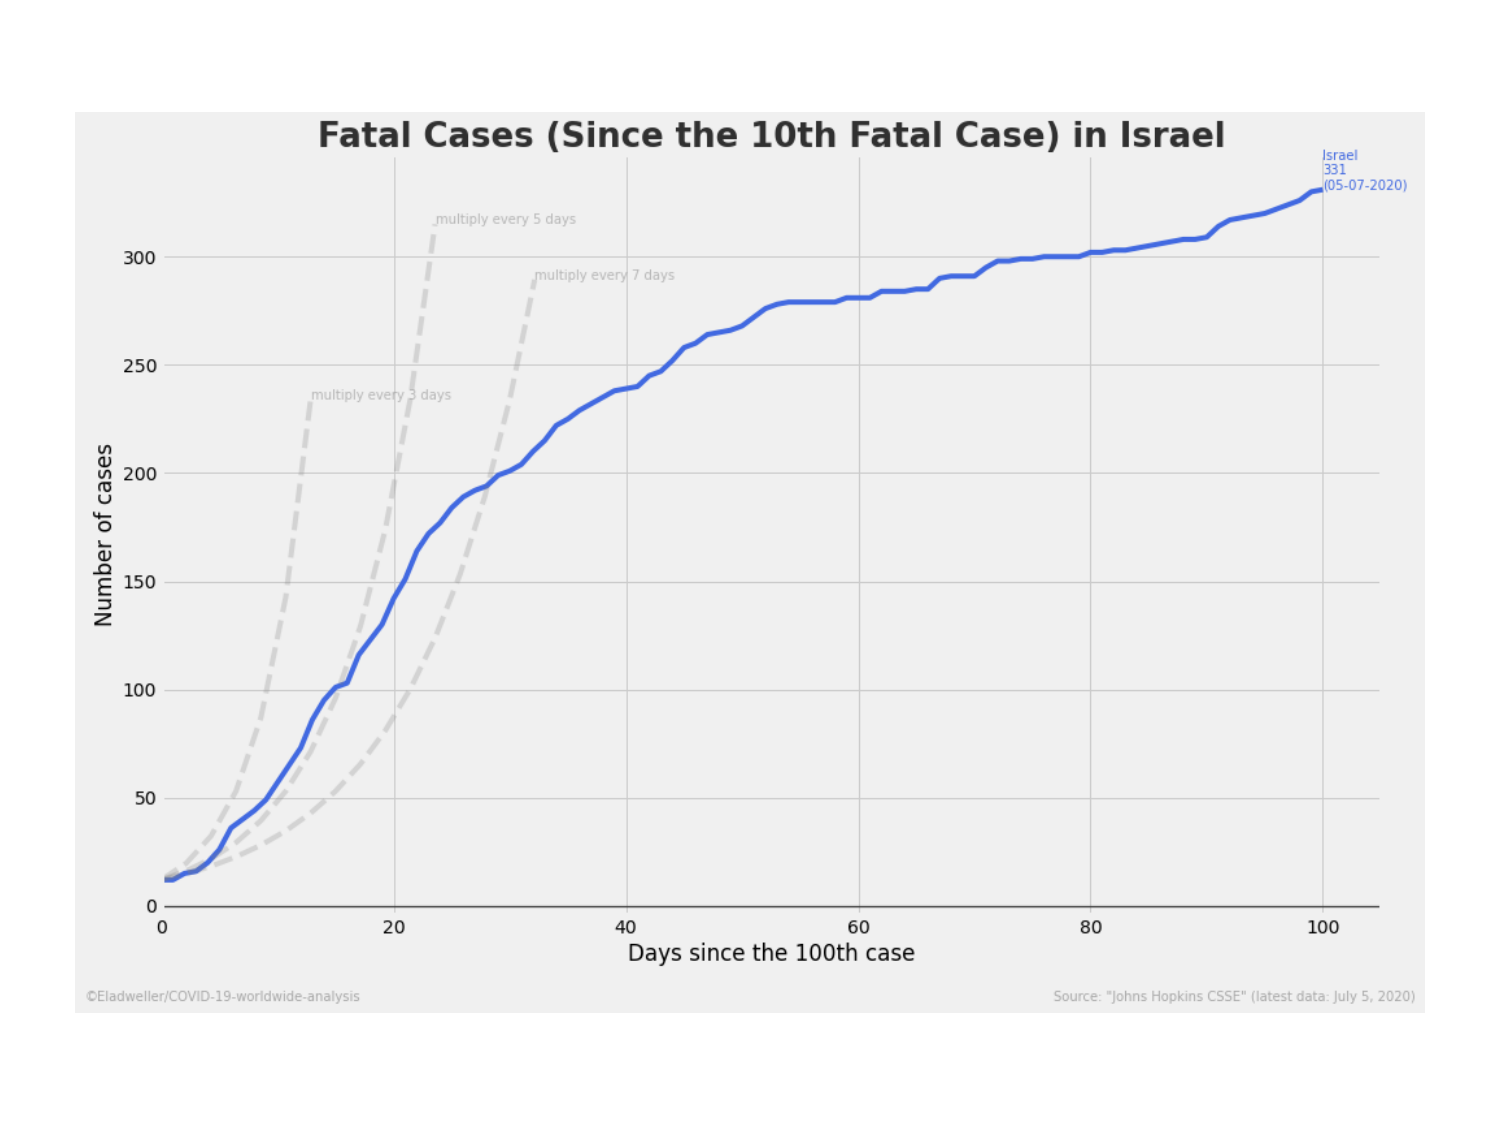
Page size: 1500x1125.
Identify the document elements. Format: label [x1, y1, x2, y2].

picture [74, 112, 1426, 1013]
